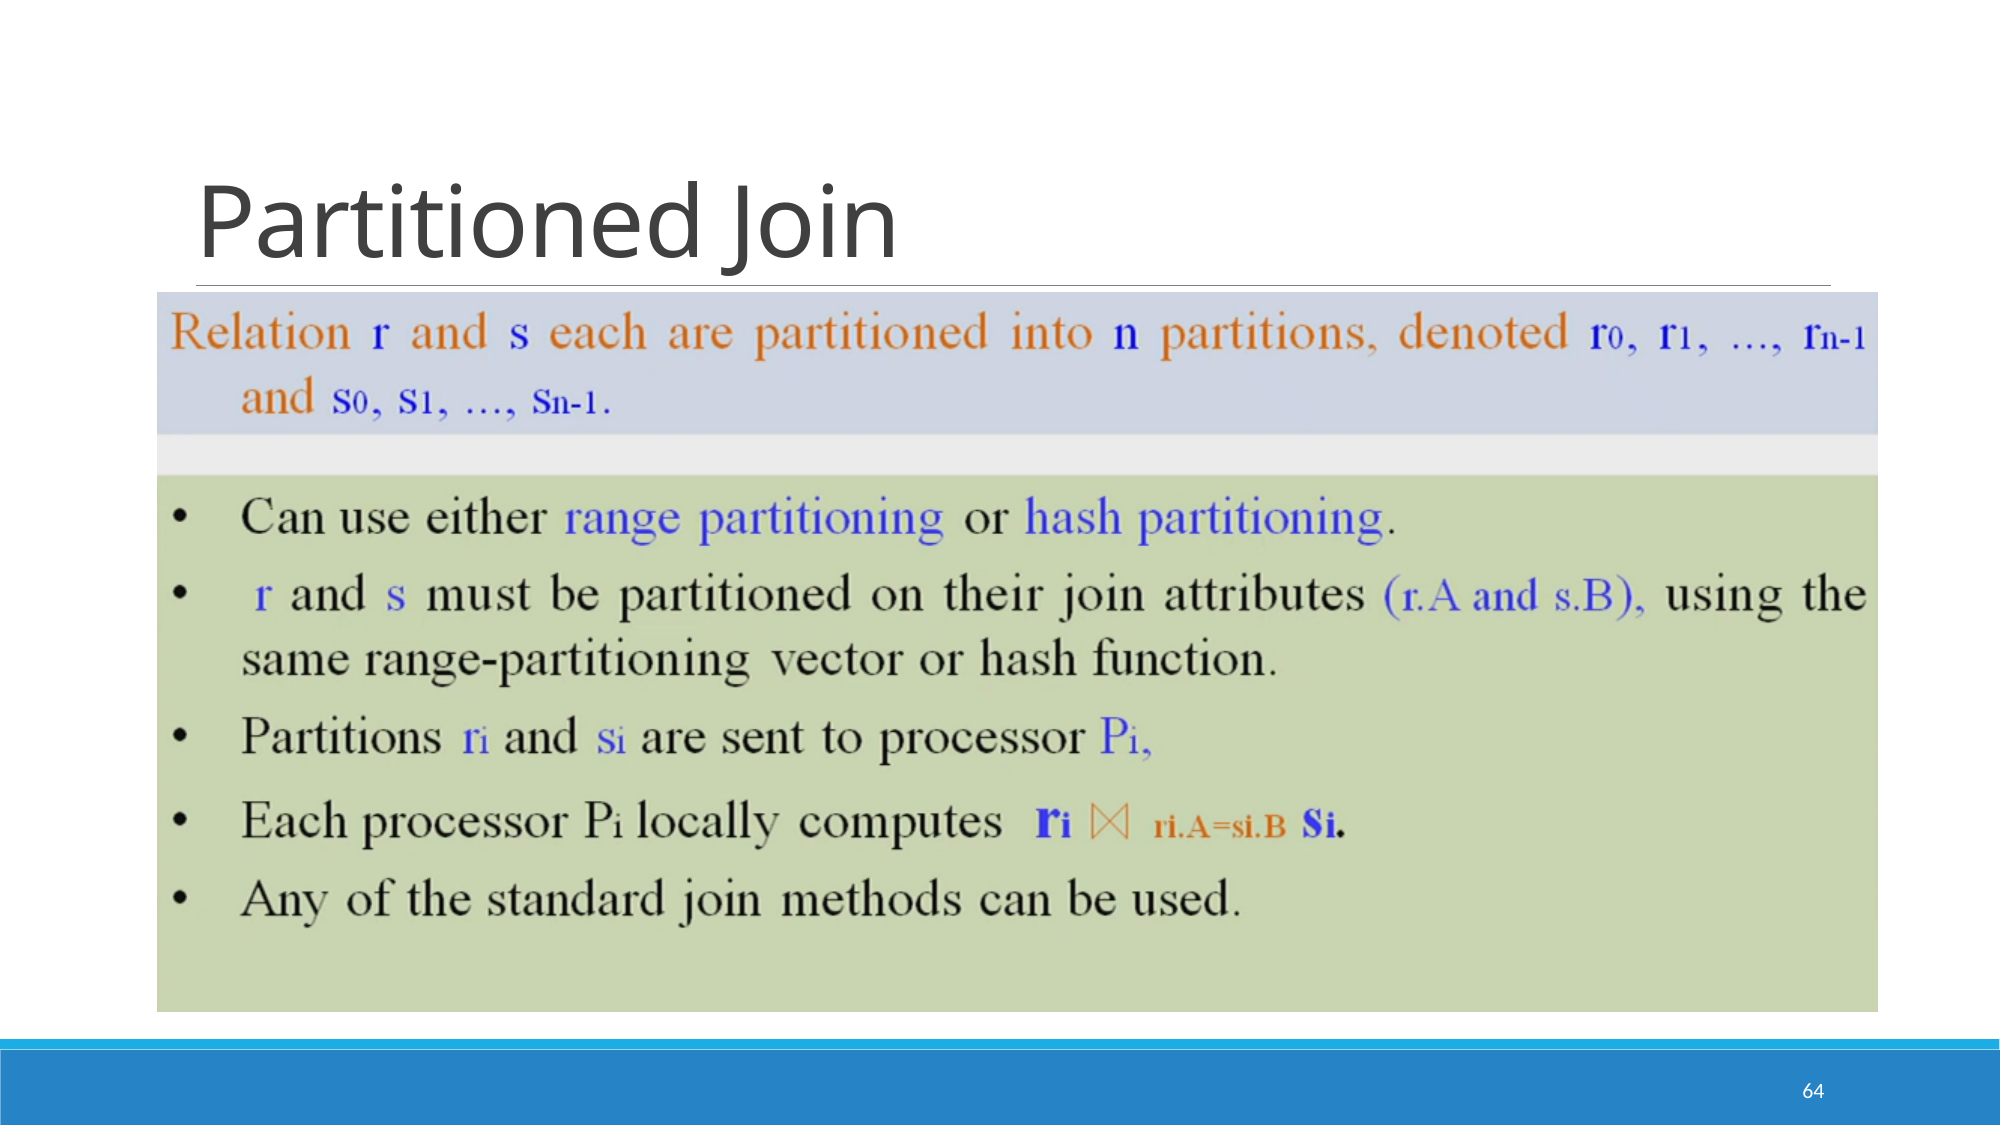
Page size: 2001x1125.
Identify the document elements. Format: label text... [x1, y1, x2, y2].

title Partitioned Join [180, 47, 1830, 285]
picture [156, 291, 1878, 1013]
slide_number 64 [1624, 1059, 1840, 1120]
